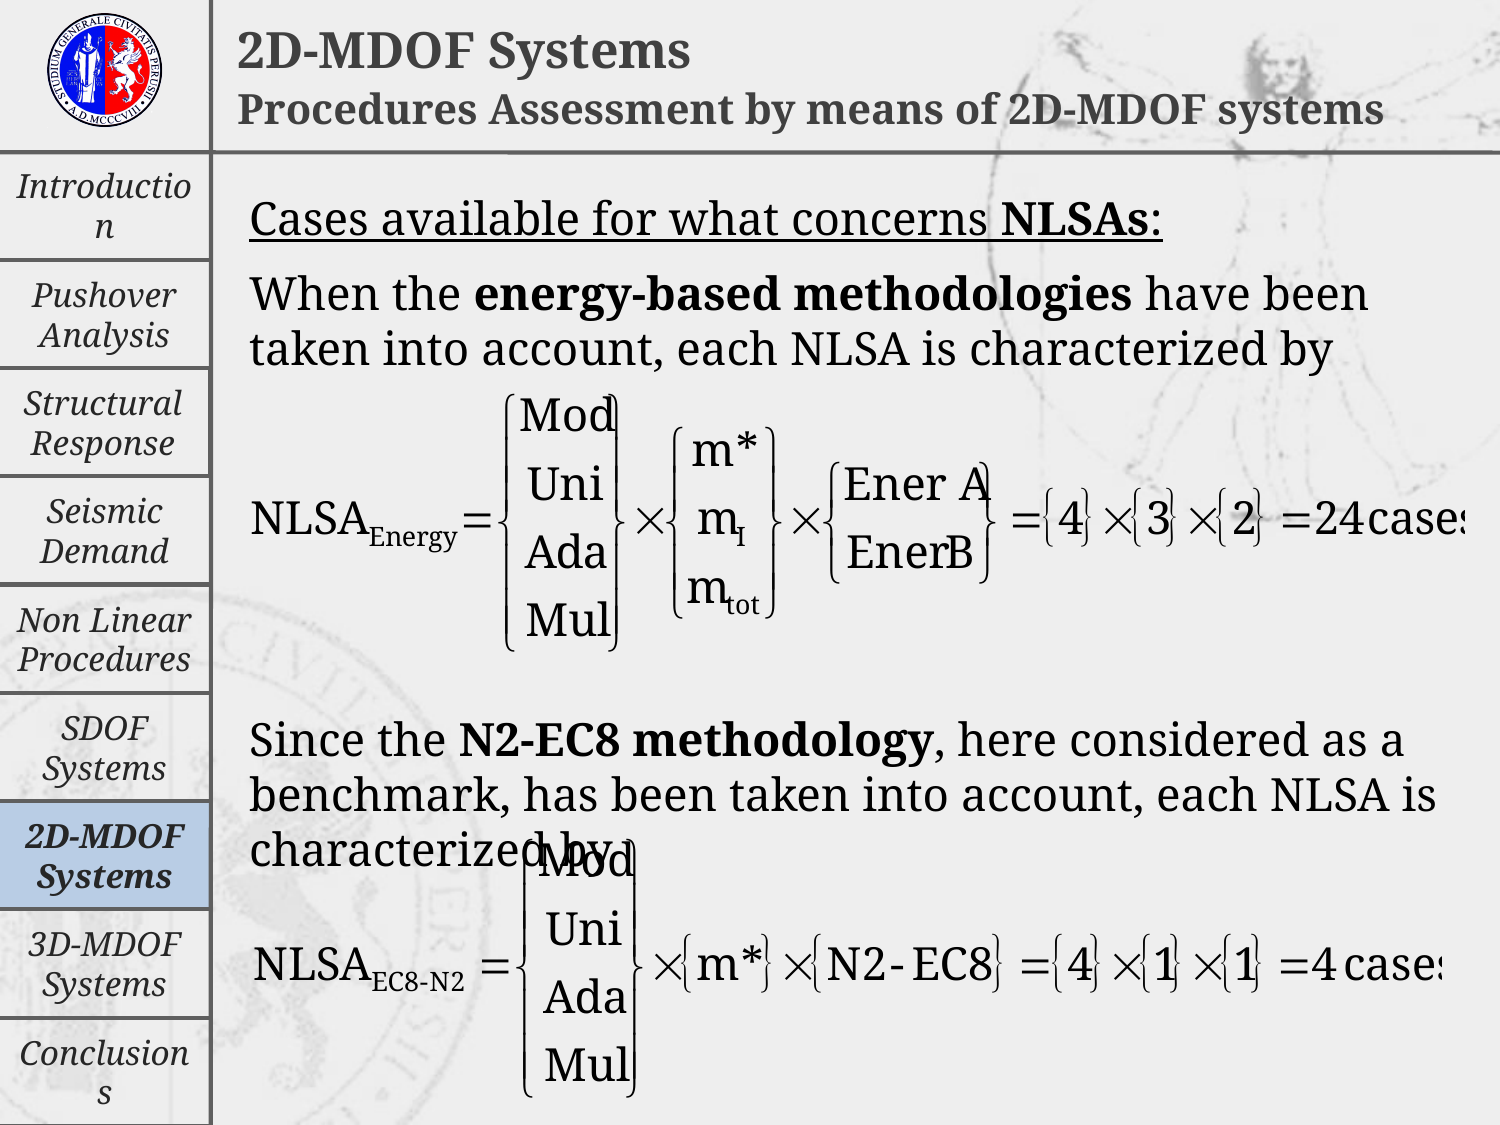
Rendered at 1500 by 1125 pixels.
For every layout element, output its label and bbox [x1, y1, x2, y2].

text_box [0, 0, 1500, 1125]
text_box [245, 831, 1442, 1106]
text_box [242, 386, 1466, 661]
